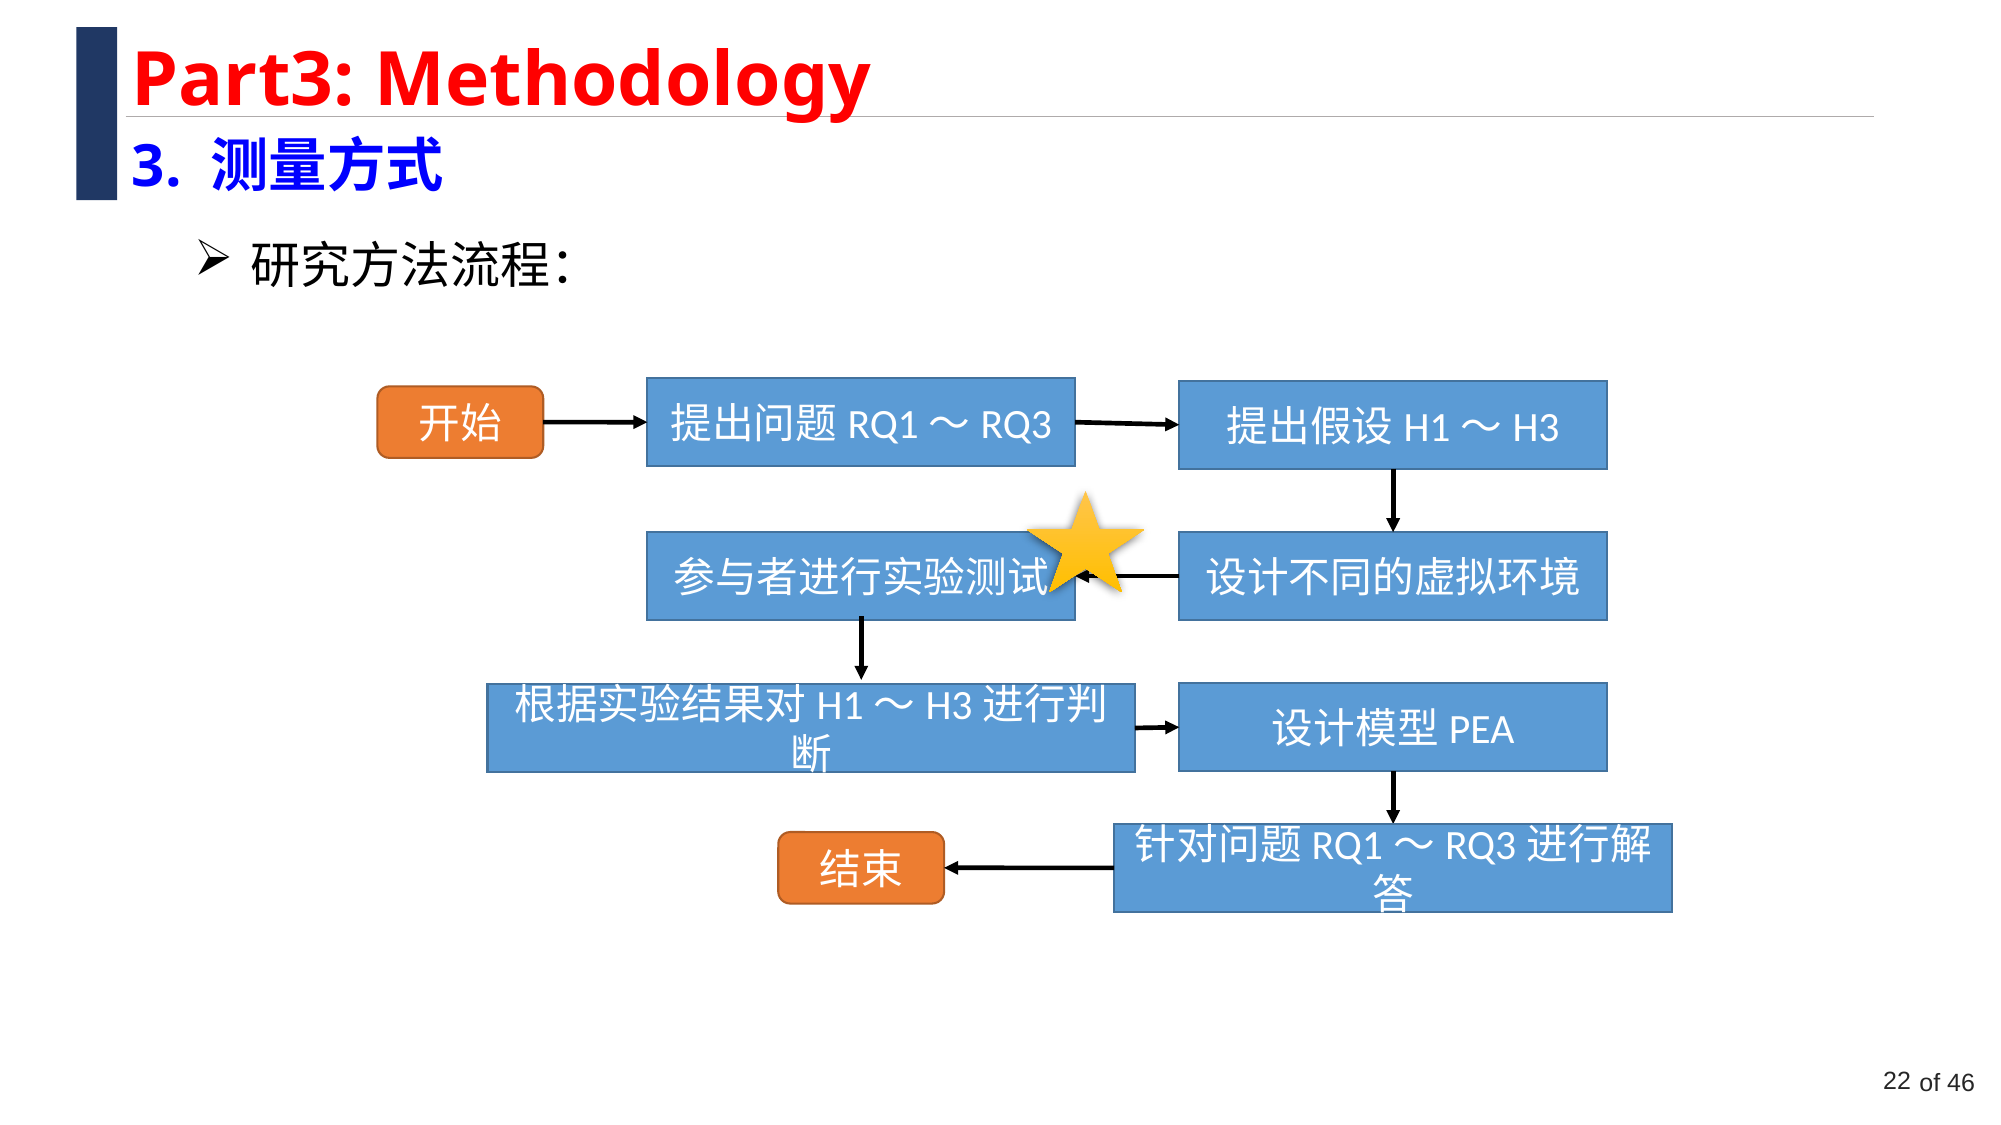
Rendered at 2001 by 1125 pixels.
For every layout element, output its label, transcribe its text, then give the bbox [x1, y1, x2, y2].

text_box 研究方法流程： [179, 226, 1971, 301]
text_box 根据实验结果对H1～H3进行判断 [486, 683, 1136, 773]
text_box 提出问题RQ1～RQ3 [646, 377, 1076, 467]
slide_number 22 [1865, 1057, 1929, 1103]
text_box 设计不同的虚拟环境 [1178, 531, 1608, 621]
text_box 提出假设H1～H3 [1178, 380, 1608, 470]
list 3. 测量方式 [117, 128, 1910, 199]
text_box [1026, 490, 1145, 593]
text_box 针对问题RQ1～RQ3进行解答 [1113, 823, 1673, 913]
text_box 结束 [777, 830, 946, 905]
list Part3: Methodology [117, 51, 1039, 101]
text_box 设计模型PEA [1178, 682, 1608, 772]
text_box 开始 [376, 385, 545, 459]
text_box 参与者进行实验测试 [646, 531, 1076, 621]
